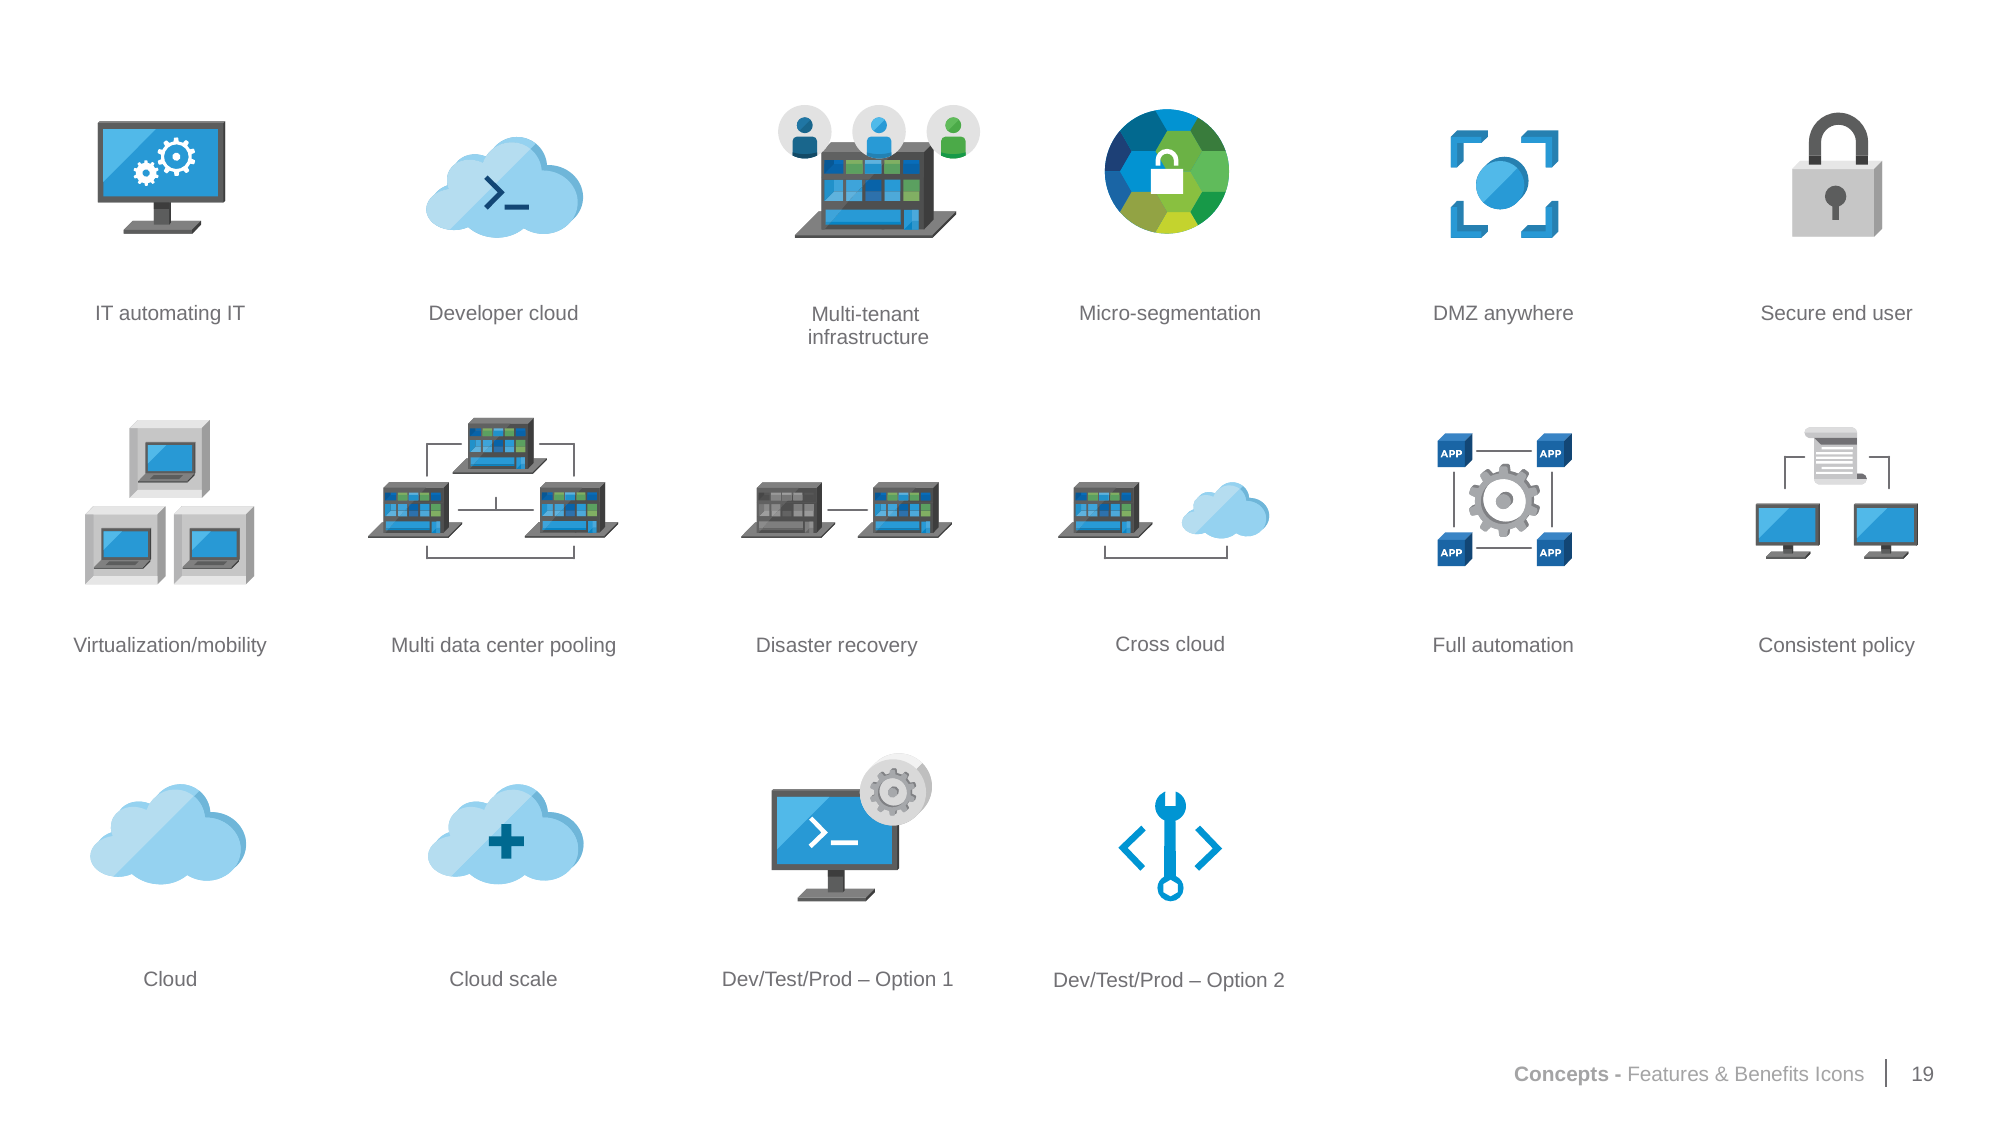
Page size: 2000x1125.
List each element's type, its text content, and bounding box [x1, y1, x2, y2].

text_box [1104, 109, 1230, 234]
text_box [1791, 112, 1883, 237]
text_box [426, 133, 585, 239]
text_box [1784, 456, 1805, 489]
text_box Micro-segmentation [999, 294, 1333, 333]
text_box Cross cloud [1000, 626, 1333, 665]
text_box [458, 497, 534, 511]
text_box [539, 443, 575, 477]
text_box Consistent policy [1666, 626, 2000, 665]
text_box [1869, 456, 1890, 489]
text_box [524, 481, 619, 538]
slide_number 19 [1885, 1060, 1960, 1085]
text_box Developer cloud [333, 294, 667, 333]
text_box Cloud [0, 960, 333, 999]
text_box Dev/Test/Prod – Option 2 [998, 961, 1332, 1000]
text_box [367, 481, 463, 539]
text_box Virtualization/mobility [0, 627, 333, 666]
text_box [1118, 791, 1223, 902]
text_box DMZ anywhere [1333, 294, 1666, 333]
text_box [794, 141, 957, 239]
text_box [1058, 480, 1271, 559]
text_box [852, 104, 906, 159]
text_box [97, 121, 226, 234]
text_box Secure end user [1666, 294, 2000, 333]
footer Concepts - Features & Benefits Icons [1015, 1060, 1865, 1086]
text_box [1450, 130, 1559, 238]
text_box Full automation [1333, 626, 1666, 665]
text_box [90, 780, 248, 886]
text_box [426, 546, 574, 559]
text_box Cloud scale [333, 960, 667, 999]
text_box Multi-tenant infrastructure [698, 296, 1032, 335]
text_box Disaster recovery [667, 626, 1000, 665]
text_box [1437, 433, 1572, 567]
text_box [857, 481, 953, 539]
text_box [926, 104, 981, 159]
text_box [452, 417, 547, 475]
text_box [741, 482, 836, 539]
text_box Multi data center pooling [333, 626, 667, 665]
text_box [85, 419, 255, 585]
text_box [426, 443, 462, 477]
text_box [1755, 427, 1919, 560]
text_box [771, 753, 933, 902]
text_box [427, 780, 585, 886]
text_box Dev/Test/Prod – Option 1 [667, 960, 1001, 999]
text_box IT automating IT [0, 294, 333, 333]
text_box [777, 104, 832, 159]
